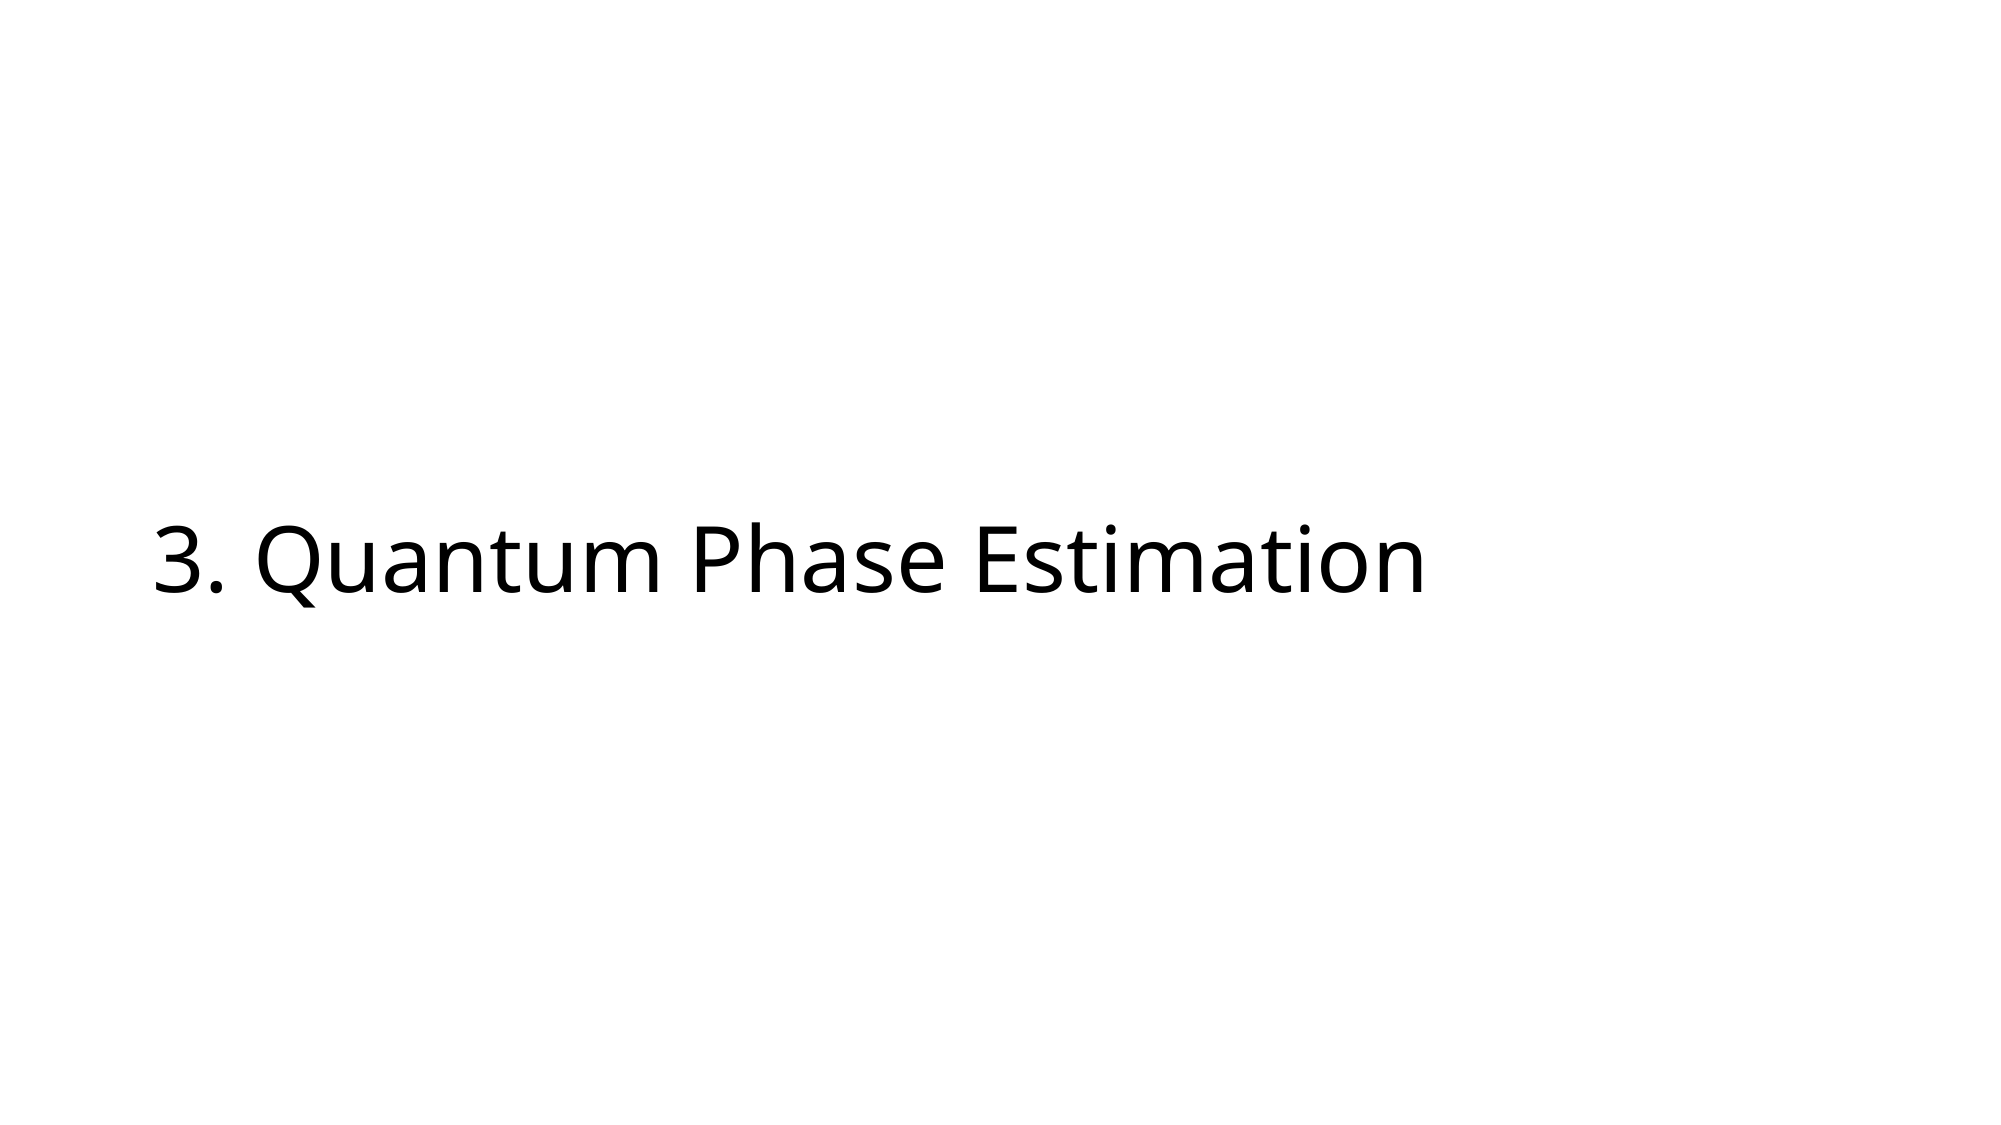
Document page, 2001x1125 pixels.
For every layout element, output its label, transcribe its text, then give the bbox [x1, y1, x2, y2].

title 3. Quantum Phase Estimation [137, 453, 1863, 672]
